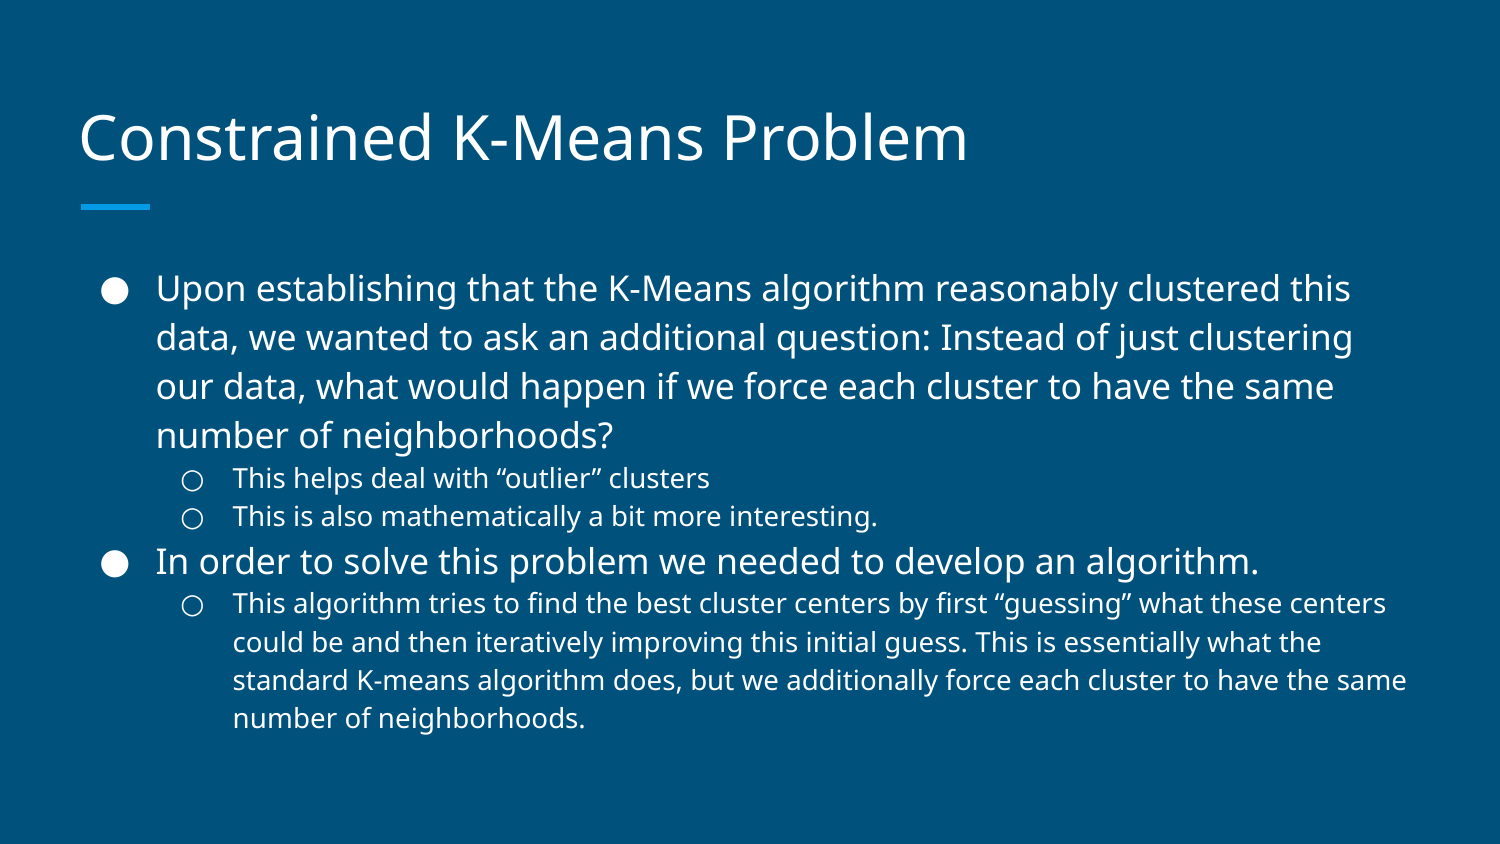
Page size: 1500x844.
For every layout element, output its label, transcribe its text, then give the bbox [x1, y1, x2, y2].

list Upon establishing that the K-Means algorithm reasonably clustered this data, we wanted to ask an additional question: Instead of just clustering our data, what would happen if we force each cluster to have the same number of neighborhoods? This helps deal with “outlier” clusters This is also mathematically a bit more interesting. In order to solve this problem we needed to develop an algorithm. This algorithm tries to find the best cluster centers by first “guessing” what these centers could be and then iteratively improving this initial guess. This is essentially what the standard K-means algorithm does, but we additionally force each cluster to have the same number of neighborhoods. [63, 244, 1437, 750]
title Constrained K-Means Problem [63, 75, 1437, 188]
